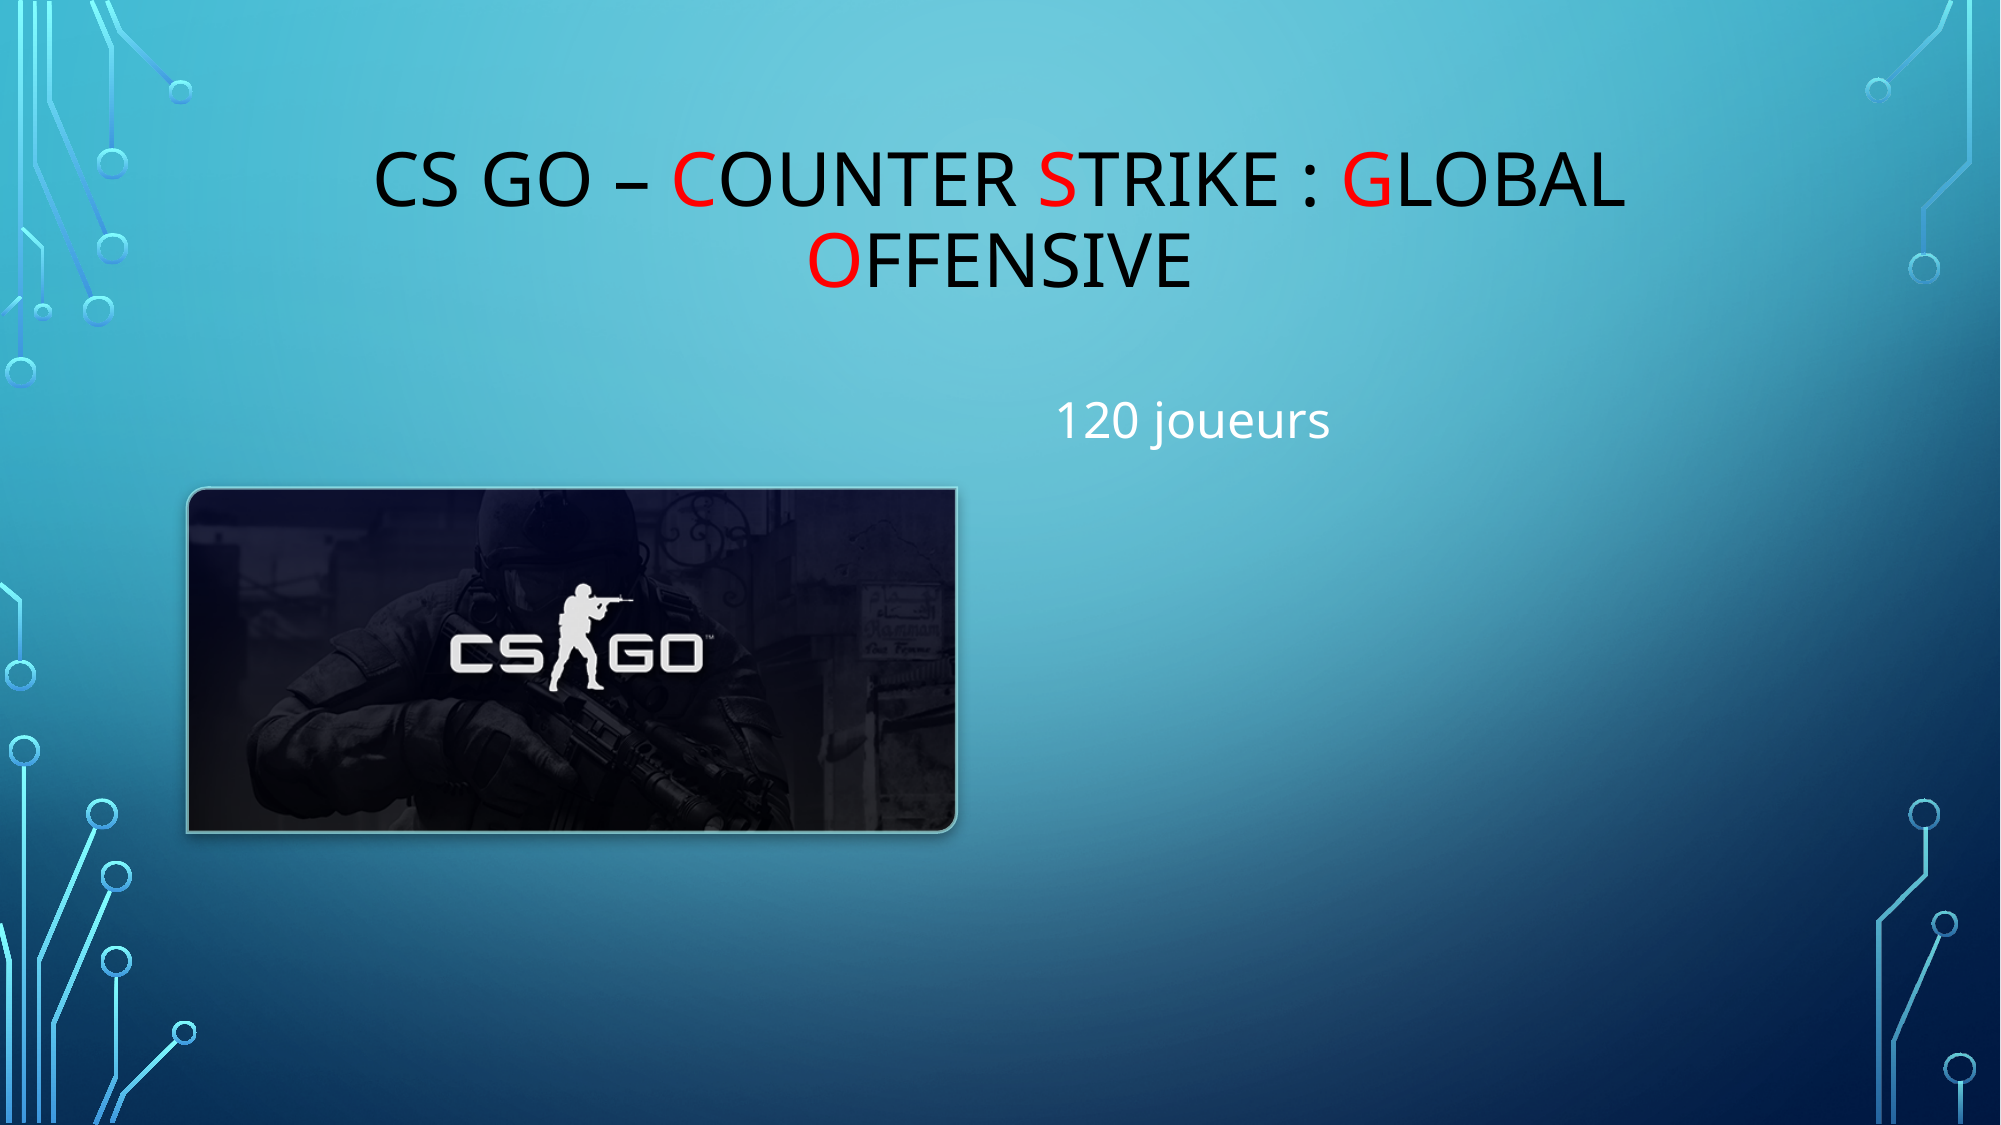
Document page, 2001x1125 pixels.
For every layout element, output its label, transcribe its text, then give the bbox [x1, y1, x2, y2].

picture [186, 487, 957, 833]
title CS GO – Counter strike : Global offensive [187, 101, 1813, 344]
list 120 joueurs [1039, 369, 1813, 950]
